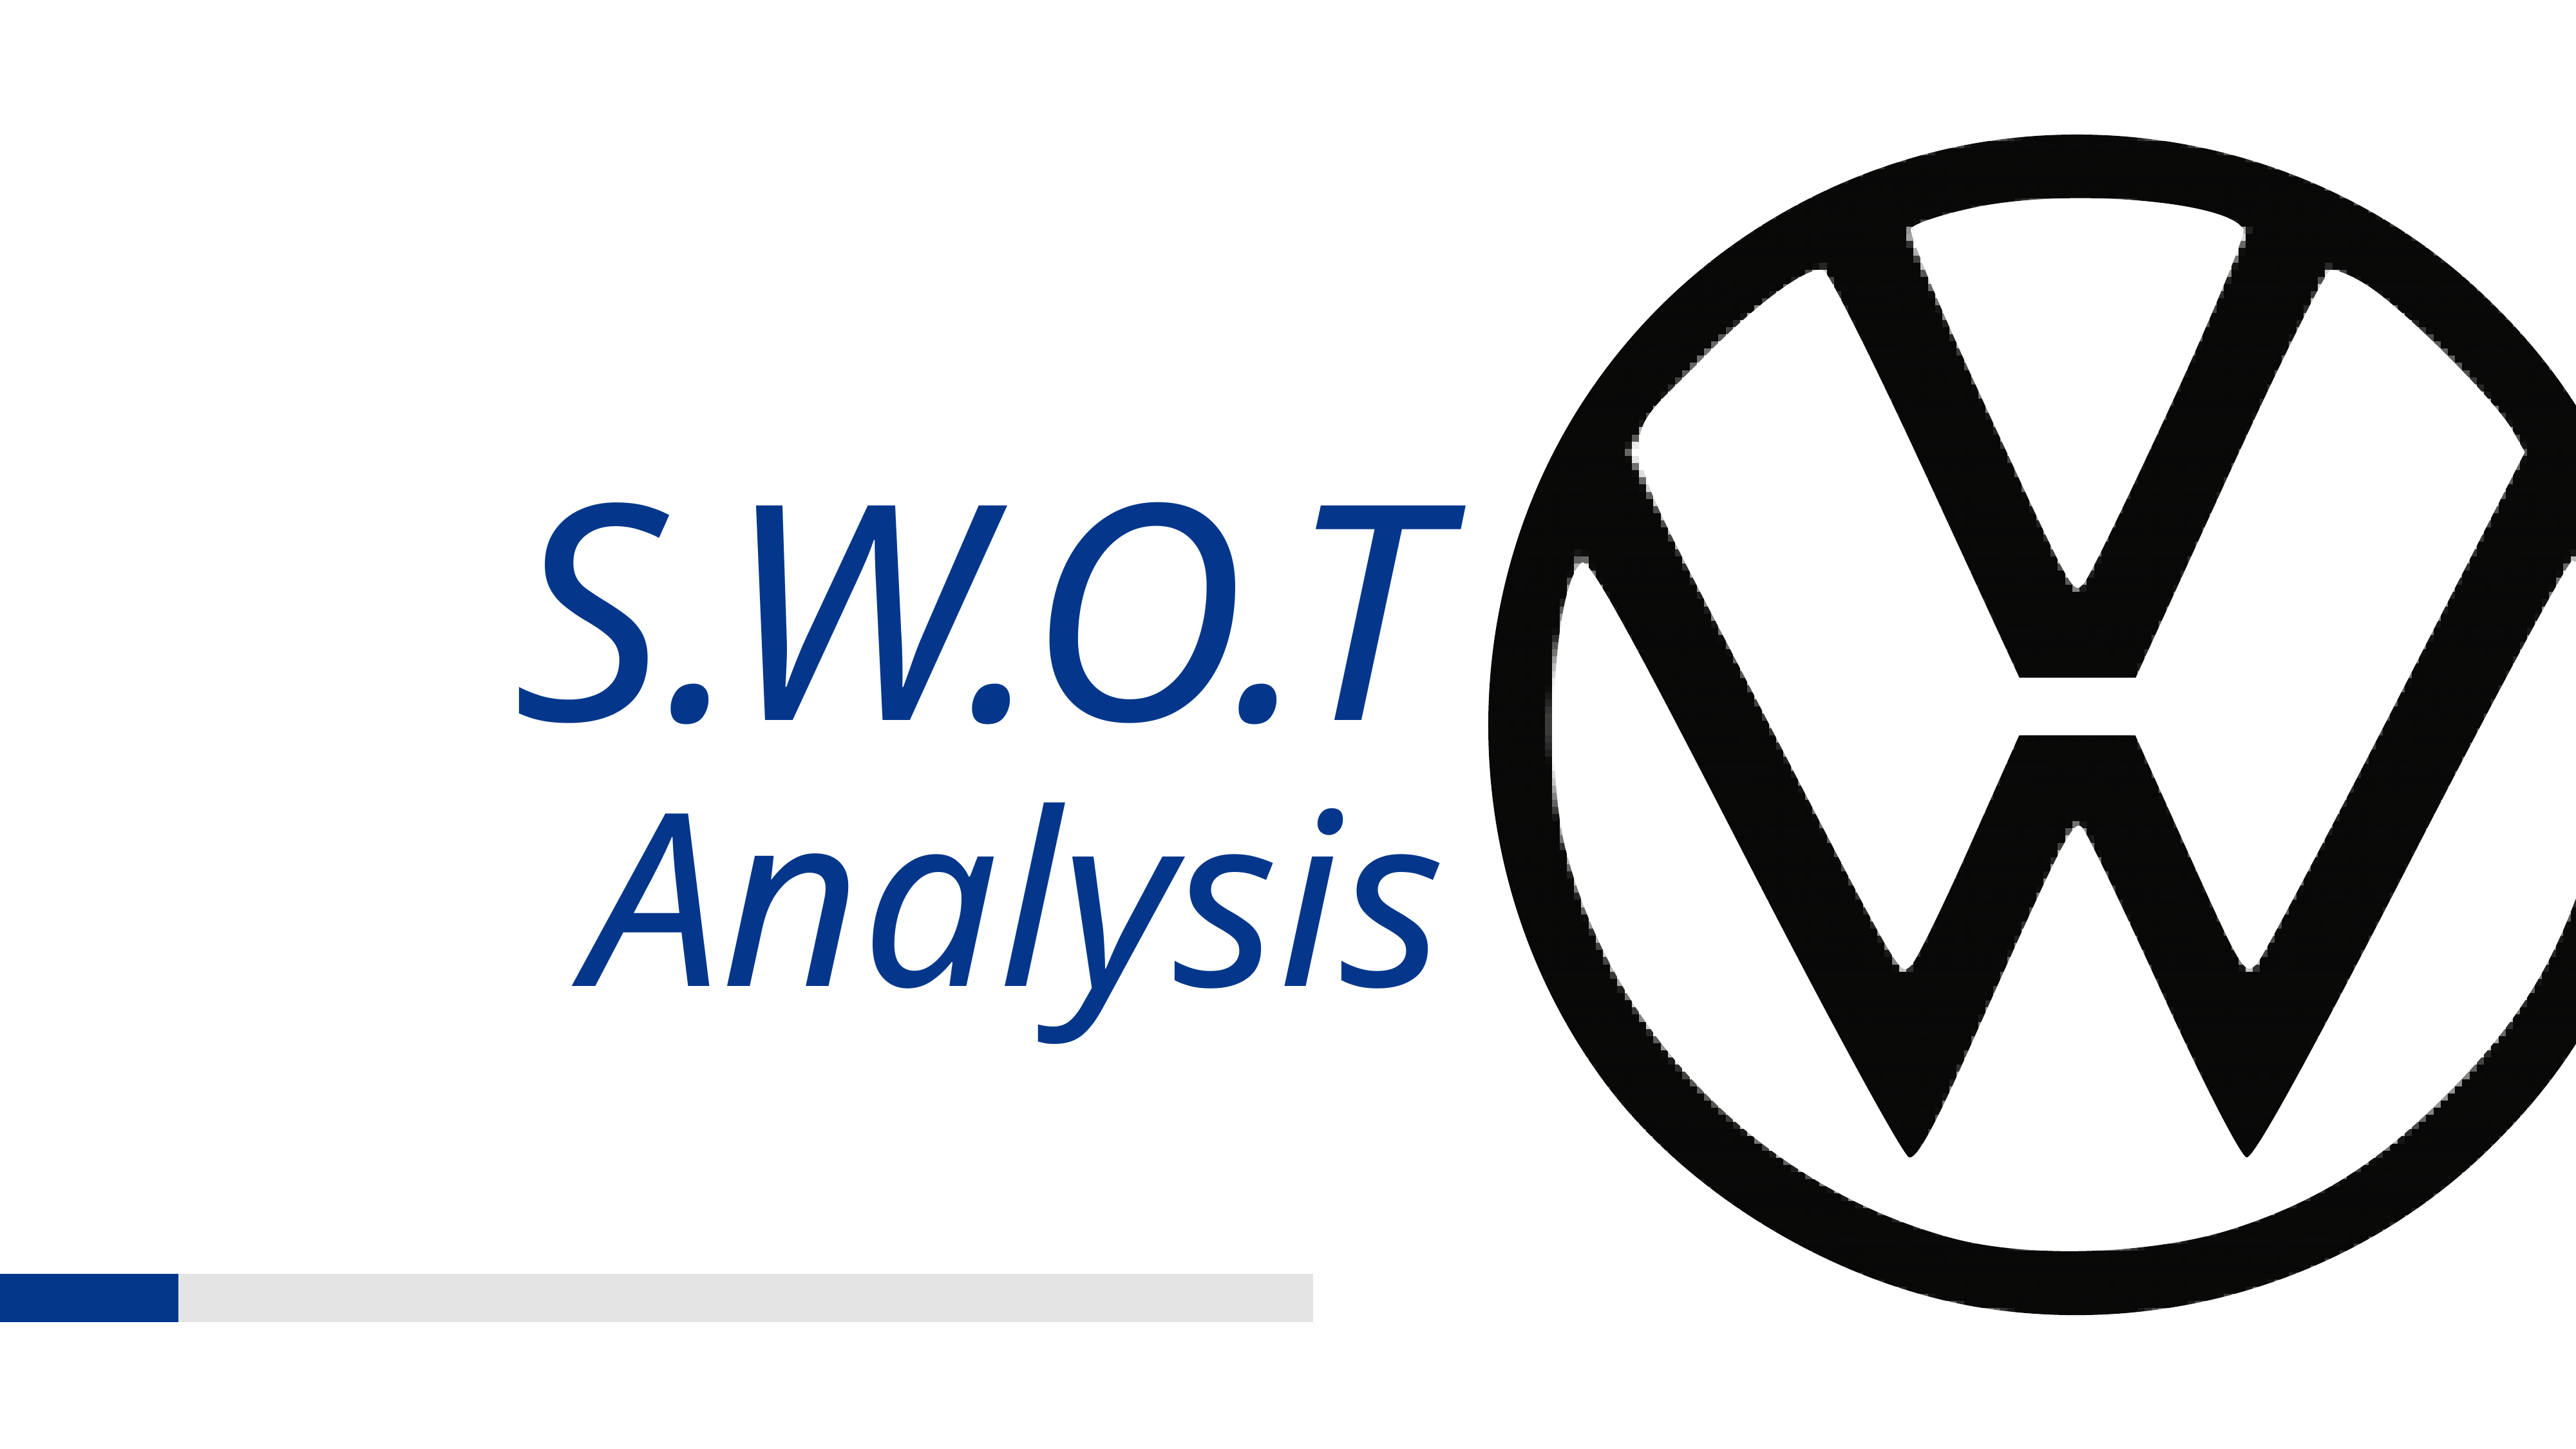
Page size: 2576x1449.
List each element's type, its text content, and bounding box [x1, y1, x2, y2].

picture [1488, 134, 2576, 1316]
text_box S.W.O.T [507, 414, 1488, 786]
text_box Analysis [580, 739, 1450, 1040]
